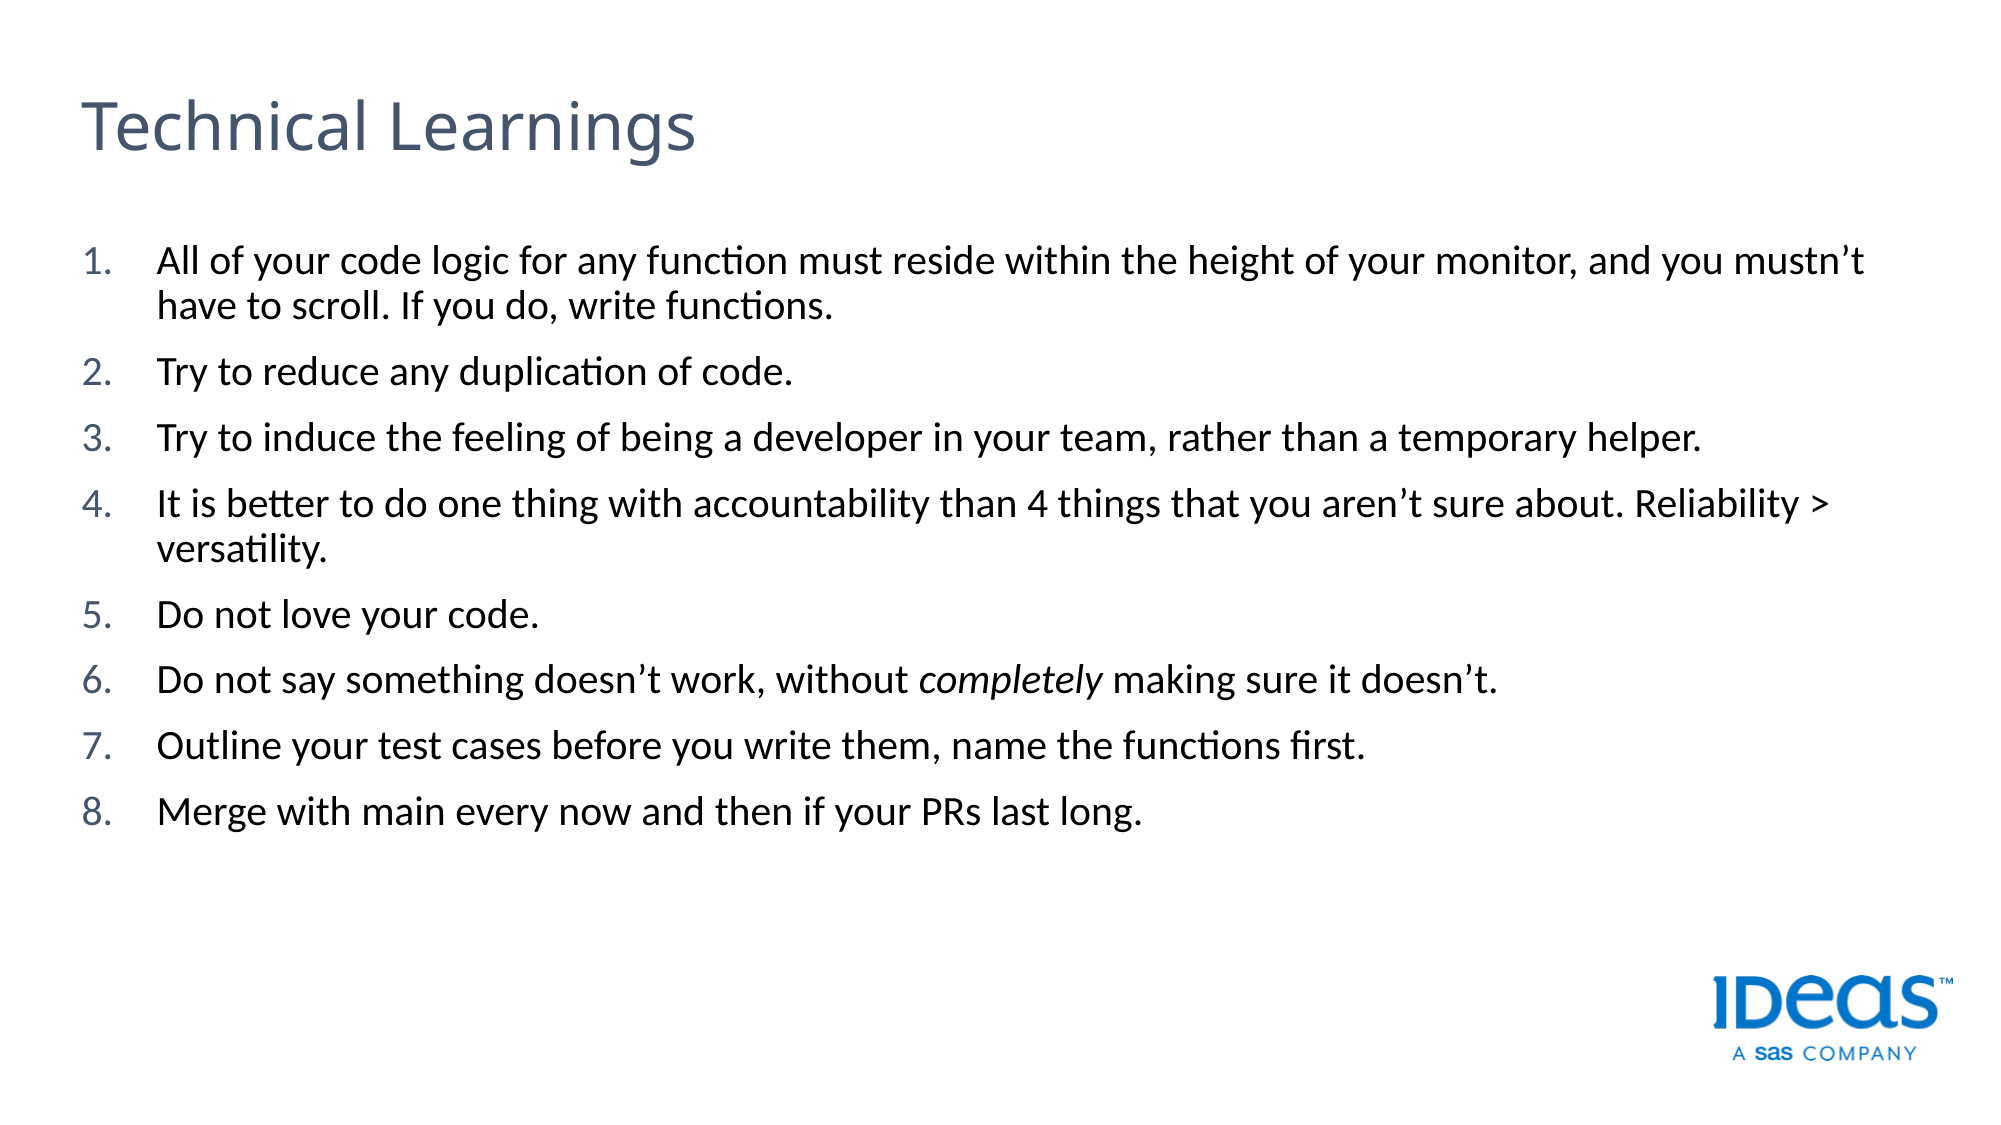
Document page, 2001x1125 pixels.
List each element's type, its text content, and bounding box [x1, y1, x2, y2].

title Technical Learnings [66, 75, 1929, 184]
picture [1713, 975, 1953, 1061]
list All of your code logic for any function must reside within the height of your monitor, and you mustn’t have to scroll. If you do, write functions. Try to reduce any duplication of code. Try to induce the feeling of being a developer in your team, rather than a temporary helper. It is better to do one thing with accountability than 4 things that you aren’t sure about. Reliability > versatility. Do not love your code. Do not say something doesn’t work, without completely making sure it doesn’t. Outline your test cases before you write them, name the functions first. Merge with main every now and then if your PRs last long. [66, 231, 1929, 916]
